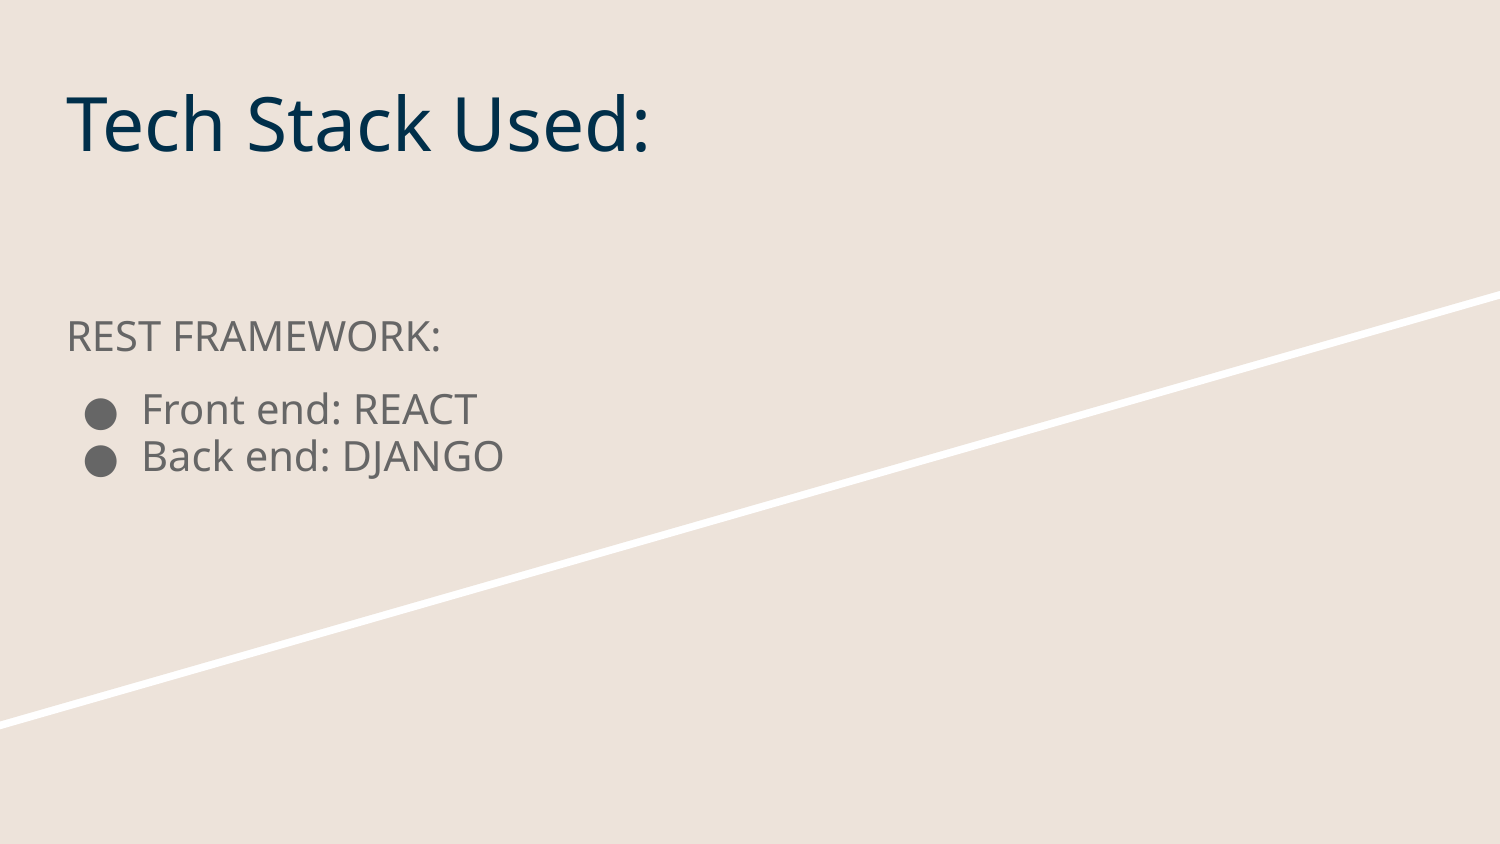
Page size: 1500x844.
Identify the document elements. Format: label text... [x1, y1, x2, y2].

title Tech Stack Used: [51, 61, 1449, 273]
list REST FRAMEWORK: Front end: REACT Back end: DJANGO [51, 298, 735, 454]
